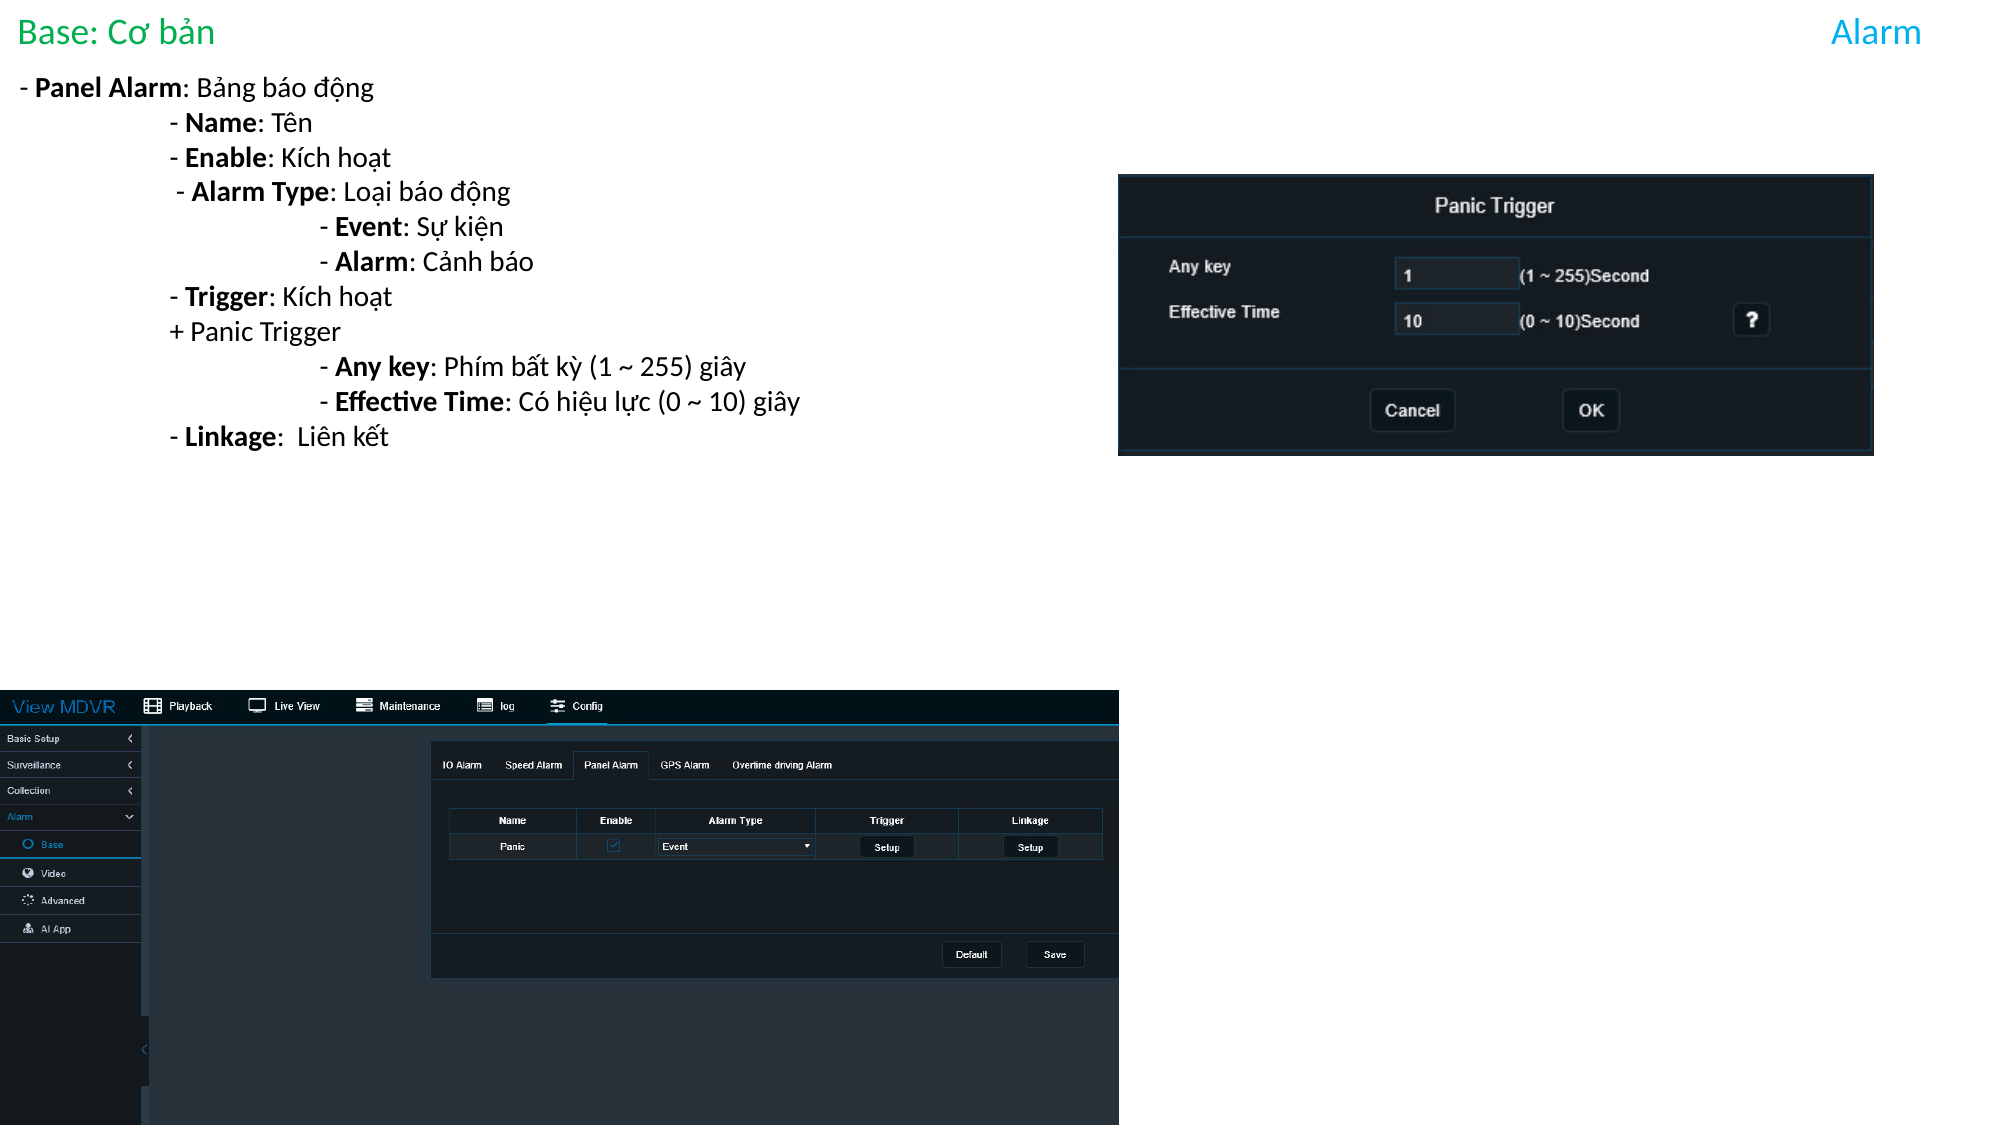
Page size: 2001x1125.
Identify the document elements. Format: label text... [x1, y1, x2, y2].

picture [0, 690, 1119, 723]
text_box - Panel Alarm: Bảng báo động - Name: Tên - Enable: Kích hoạt - Alarm Type: Loại báo động - Event: Sự kiện - Alarm: Cảnh báo - Trigger: Kích hoạt + Panic Trigger - Any key: Phím bất kỳ (1 ~ 255) giây - Effective Time: Có hiệu lực (0 ~ 10) giây - Linkage: Liên kết [4, 60, 816, 460]
picture [0, 726, 1119, 1125]
text_box Base: Cơ bản [2, 0, 240, 60]
text_box Alarm [1816, 0, 1938, 60]
picture [1118, 174, 1874, 456]
